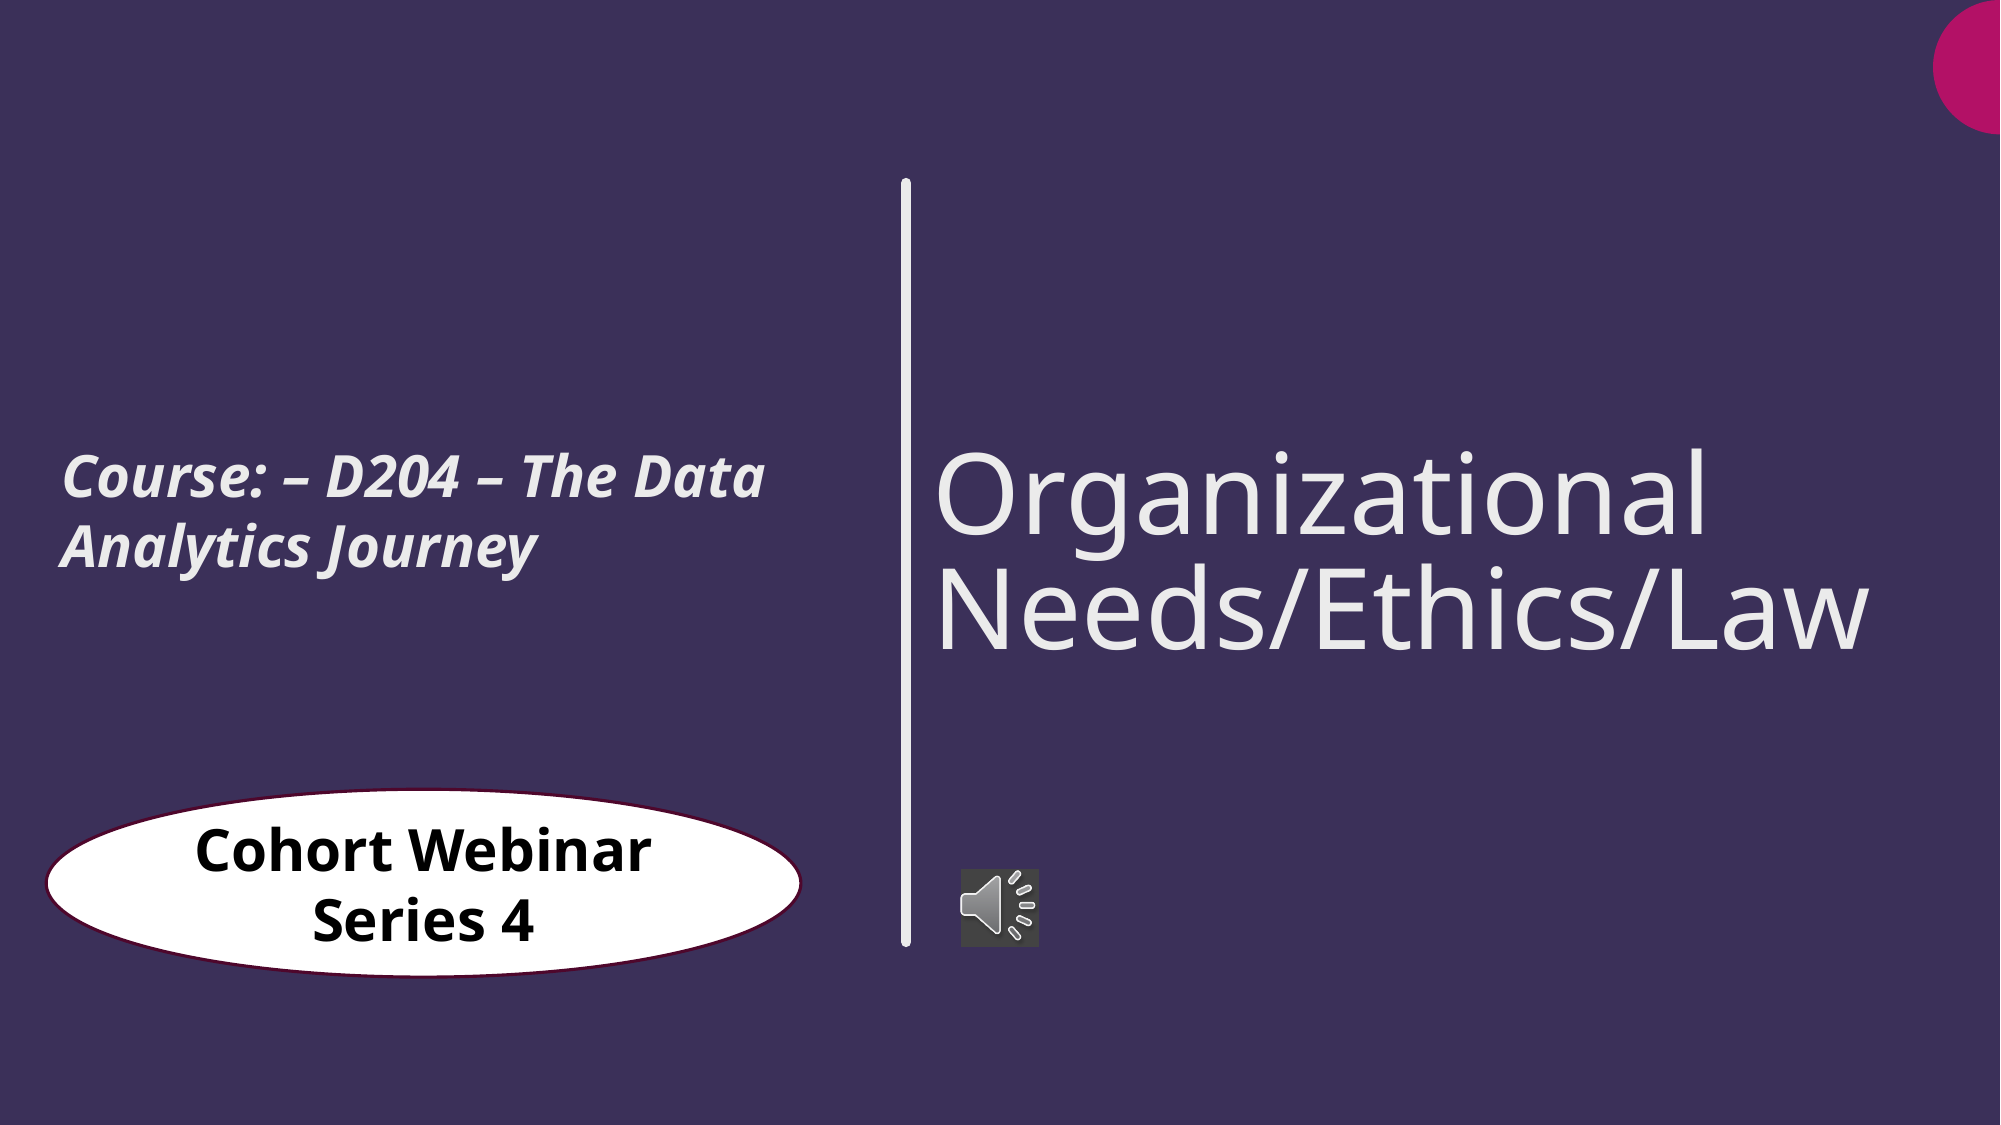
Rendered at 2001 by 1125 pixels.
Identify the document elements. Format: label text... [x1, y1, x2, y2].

text_box Cohort Webinar Series 4 [44, 787, 803, 979]
picture [959, 867, 1041, 948]
title Organizational Needs/Ethics/Law [917, 207, 1954, 908]
subtitle Course: – D204 – The Data Analytics Journey [46, 426, 864, 587]
